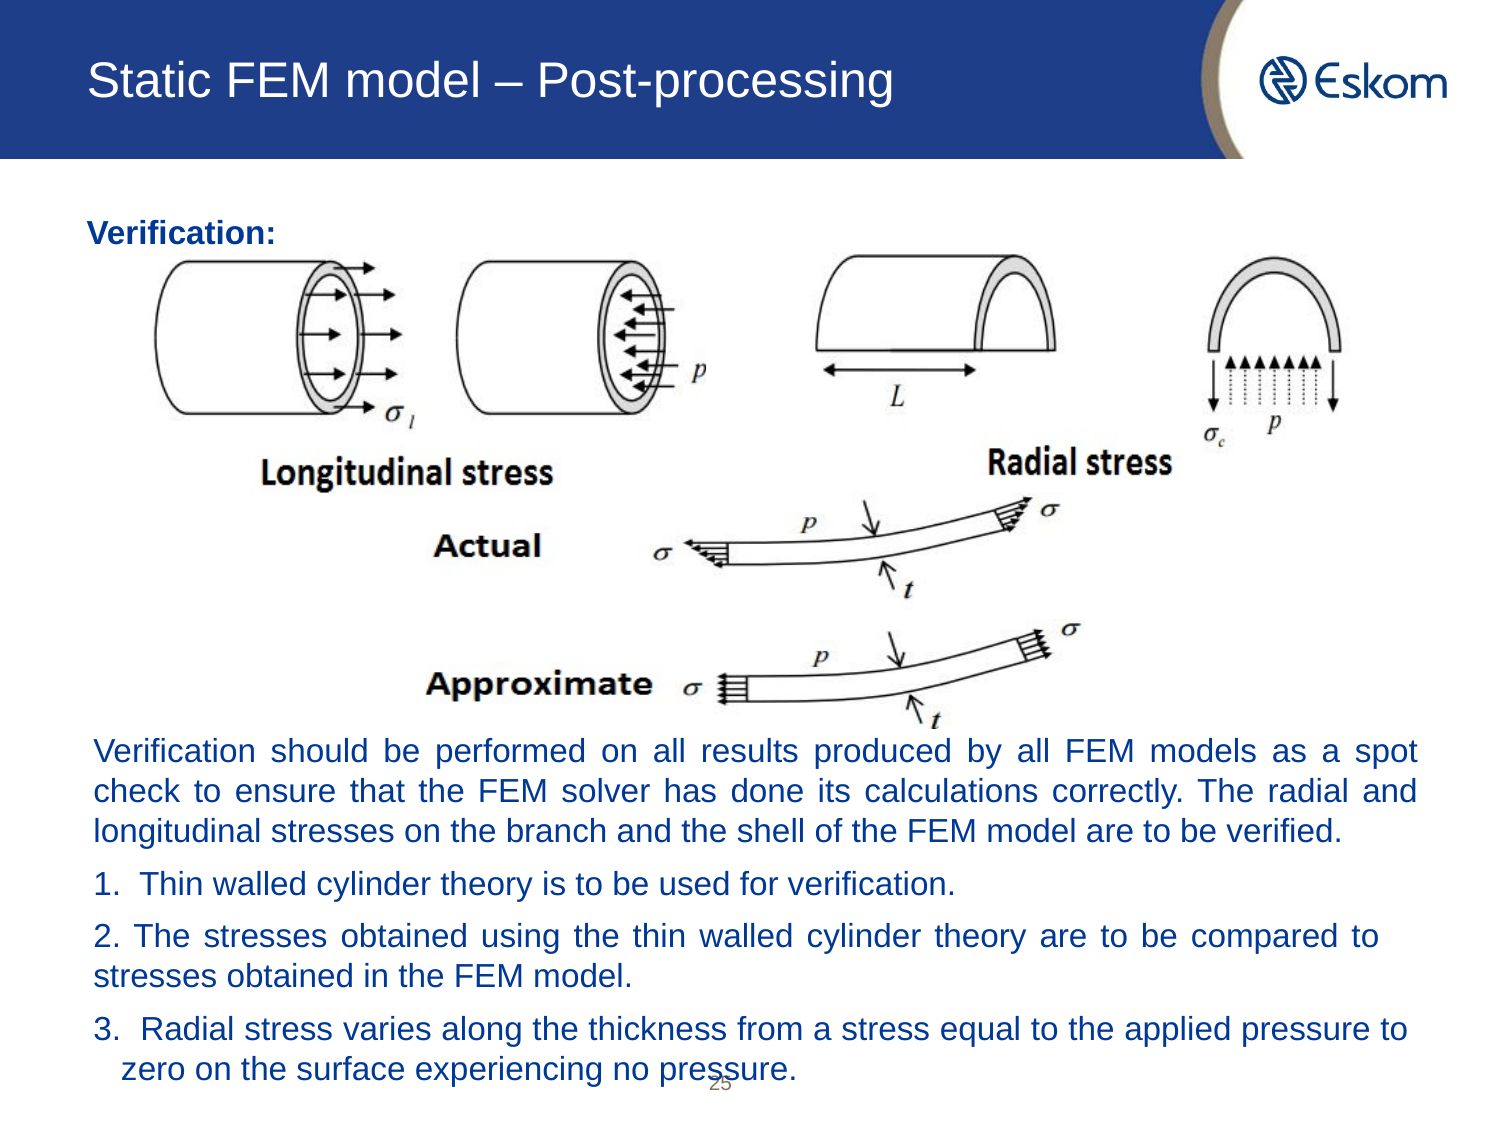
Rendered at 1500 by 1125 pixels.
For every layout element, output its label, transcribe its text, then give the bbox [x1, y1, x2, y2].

picture [0, 0, 1246, 159]
text_box Verification: [71, 207, 1348, 309]
picture [150, 251, 1085, 729]
title Static FEM model – Post-processing [71, 27, 1142, 137]
slide_number 25 [643, 1083, 798, 1103]
picture [811, 251, 1372, 483]
list Verification should be performed on all results produced by all FEM models as a spot check to ensure that the FEM solver has done its calculations correctly. The radial and longitudinal stresses on the branch and the shell of the FEM model are to be verified. 1. Thin walled cylinder theory is to be used for verification. 2. The stresses obtained using the thin walled cylinder theory are to be compared to stresses obtained in the FEM model. 3. Radial stress varies along the thickness from a stress equal to the applied pressure to zero on the surface experiencing no pressure. [78, 302, 1436, 1083]
picture [1257, 55, 1450, 105]
